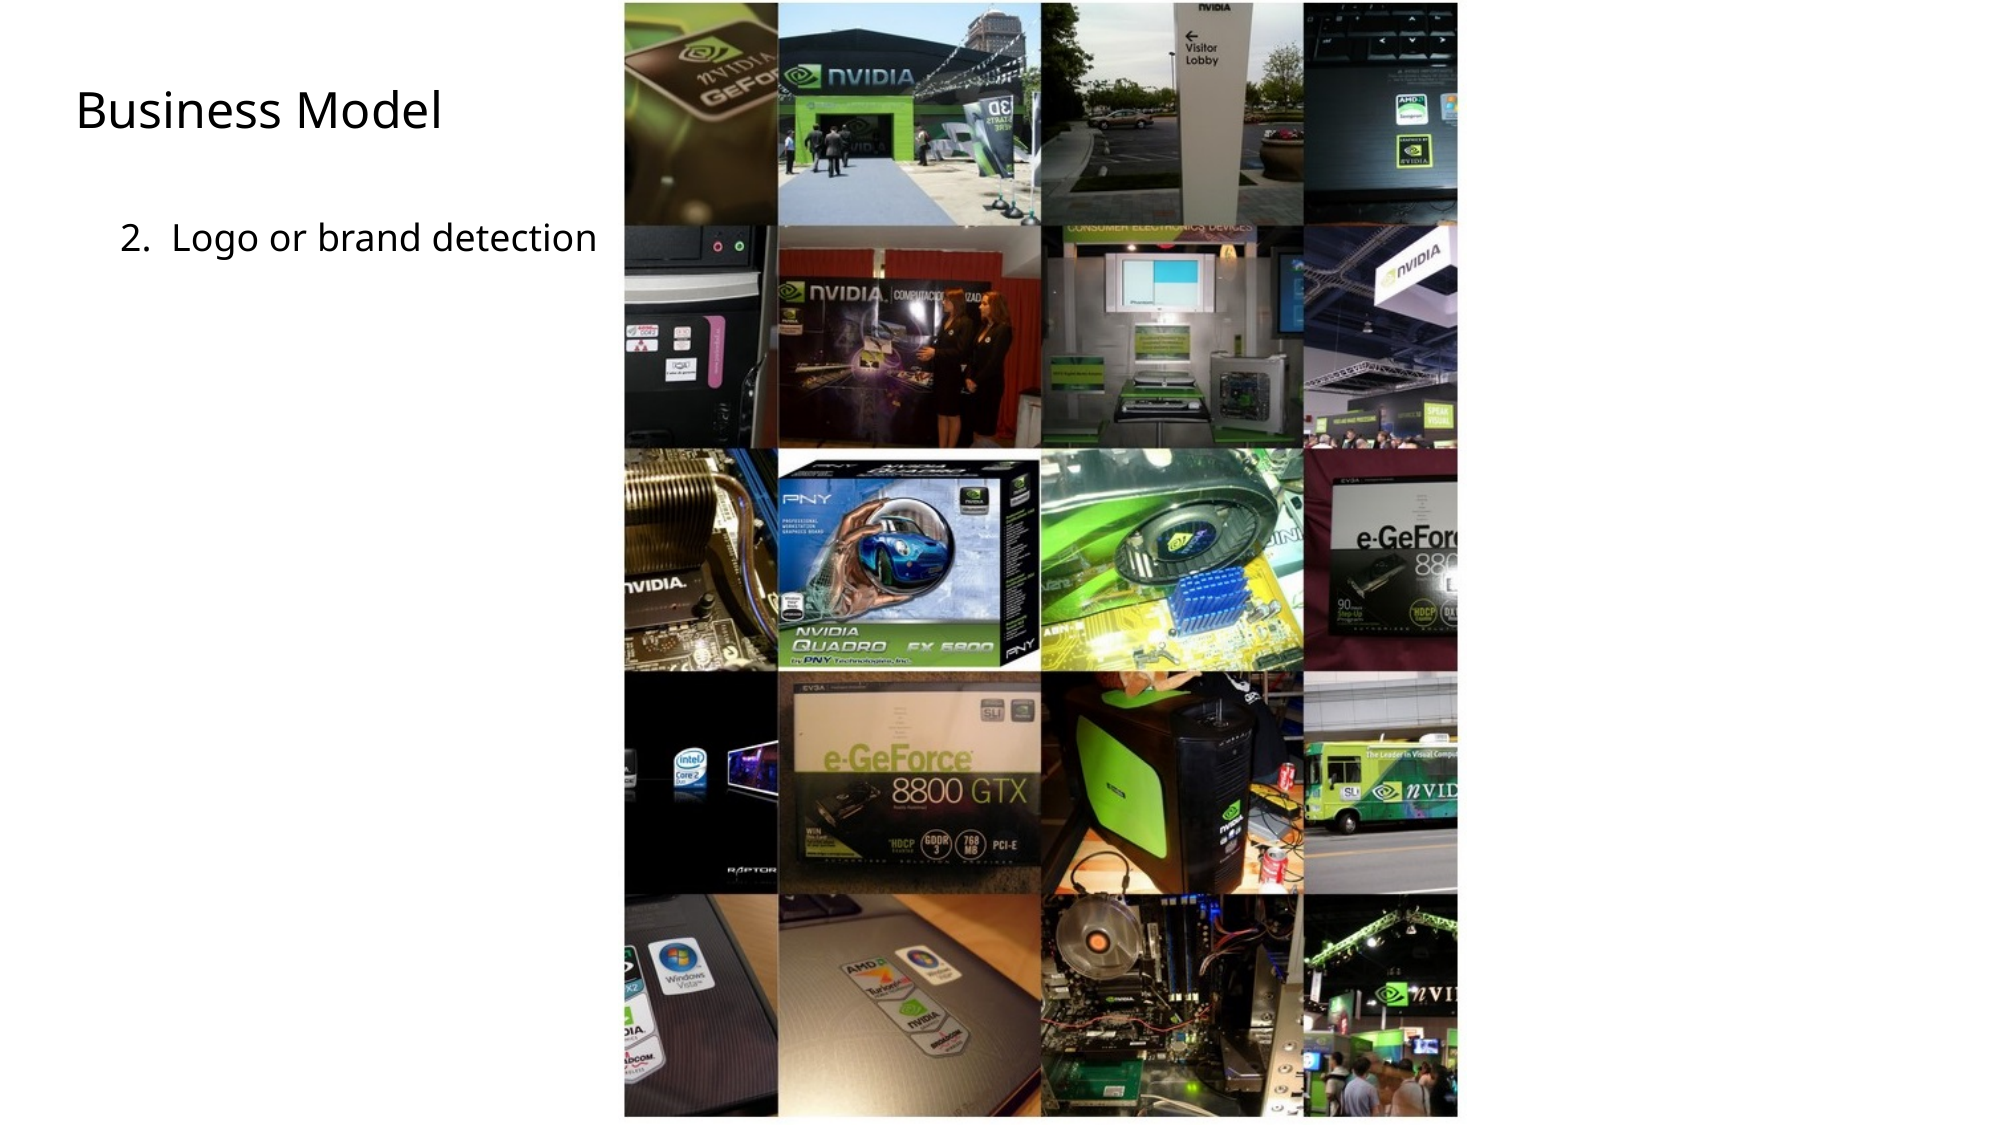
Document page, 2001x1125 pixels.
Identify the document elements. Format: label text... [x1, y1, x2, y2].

text_box Business Model [60, 71, 475, 146]
picture [618, 0, 1467, 1125]
text_box 2. Logo or brand detection [105, 206, 613, 267]
